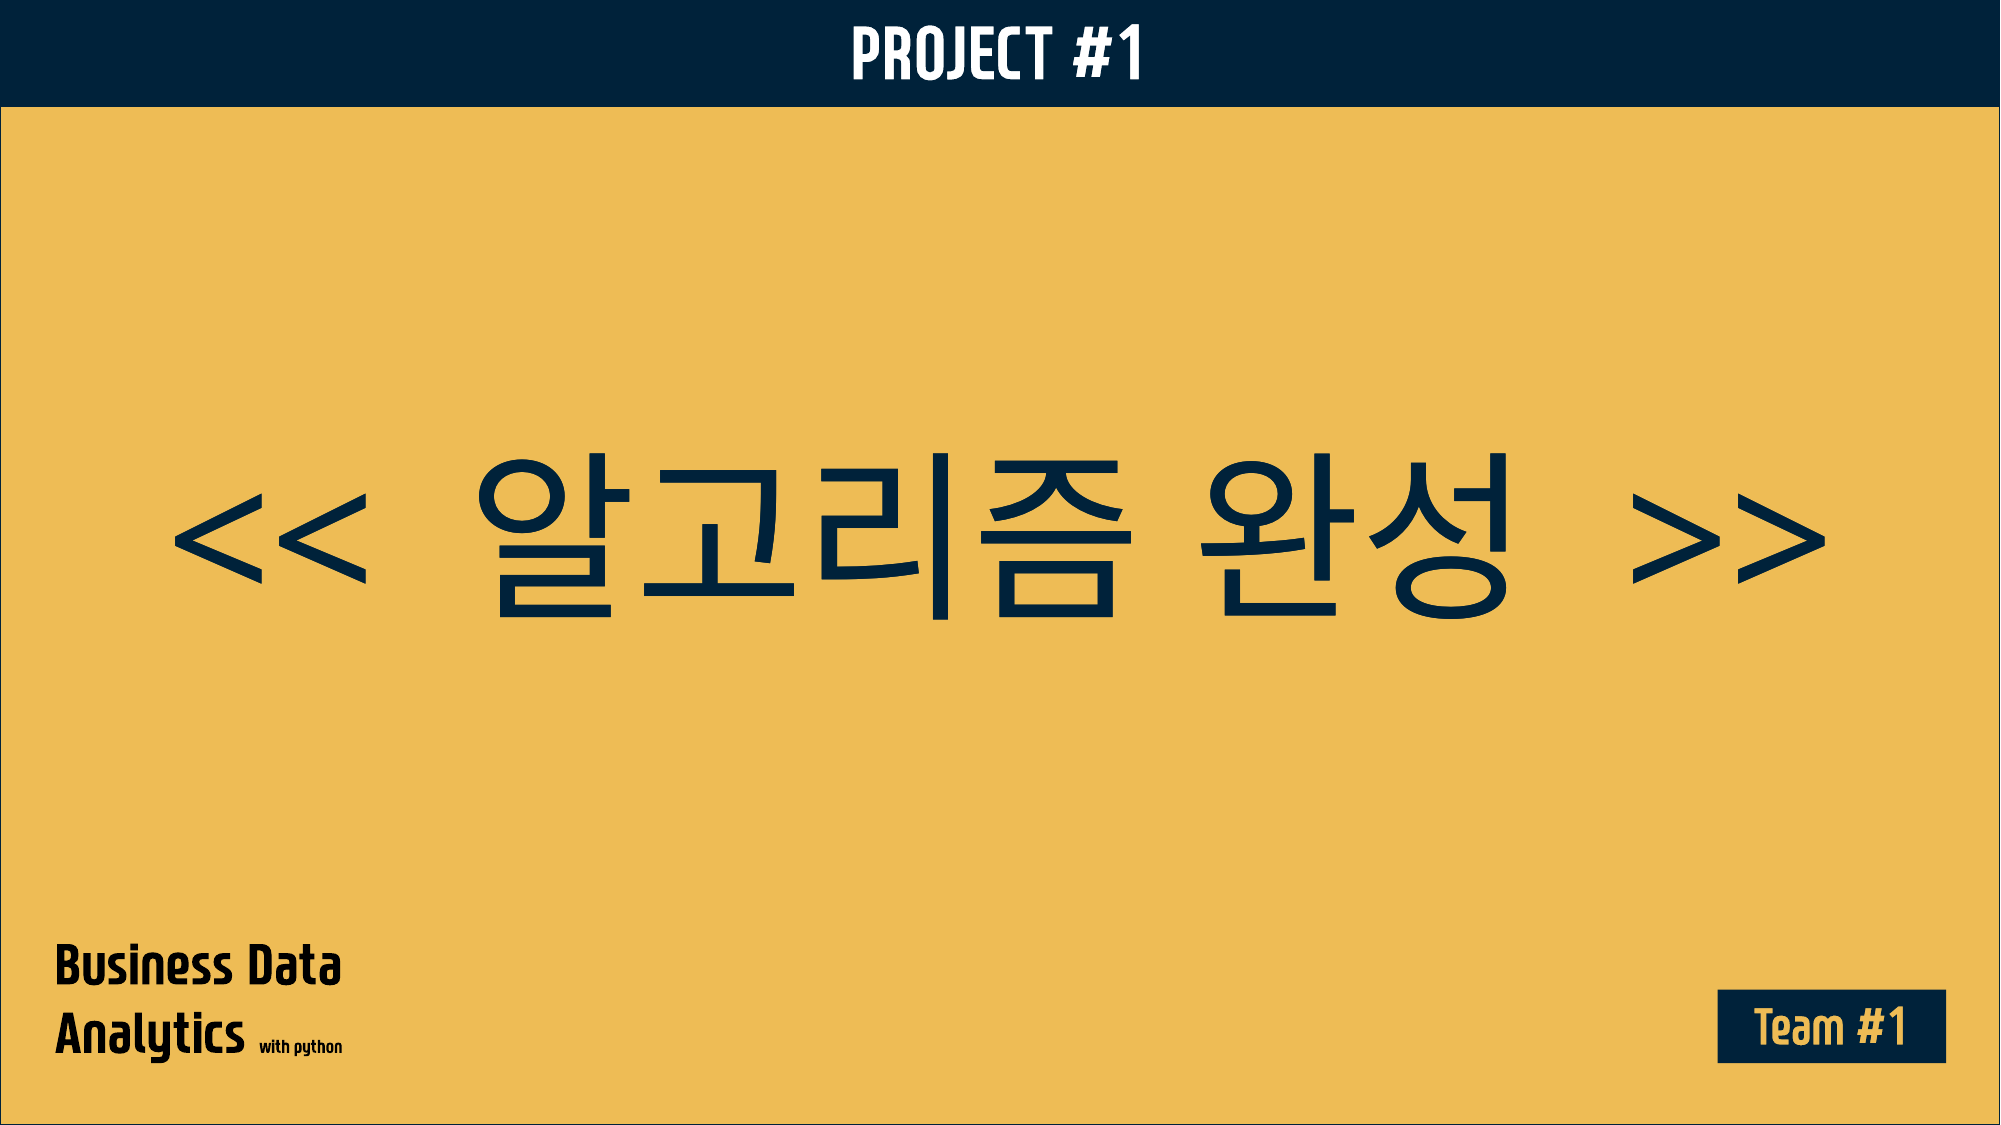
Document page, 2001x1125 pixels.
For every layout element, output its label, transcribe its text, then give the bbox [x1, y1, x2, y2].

text_box [248, 943, 273, 986]
text_box [1717, 989, 1947, 1064]
text_box [166, 951, 190, 986]
text_box [318, 952, 342, 987]
text_box [274, 943, 317, 987]
text_box [204, 1020, 246, 1054]
text_box [258, 1038, 291, 1054]
text_box [172, 1011, 191, 1054]
text_box [191, 952, 212, 986]
text_box [108, 1020, 131, 1055]
text_box [82, 952, 128, 987]
text_box [193, 1011, 202, 1054]
text_box << 알고리즘 완성 >> [151, 414, 1849, 650]
text_box [212, 952, 234, 986]
text_box [129, 952, 139, 985]
text_box [133, 1011, 171, 1065]
text_box [293, 1038, 343, 1058]
text_box [54, 1011, 107, 1054]
text_box [141, 951, 165, 986]
text_box [129, 943, 139, 951]
text_box [0, 107, 2000, 1125]
text_box [0, 0, 2000, 107]
text_box [56, 943, 81, 986]
